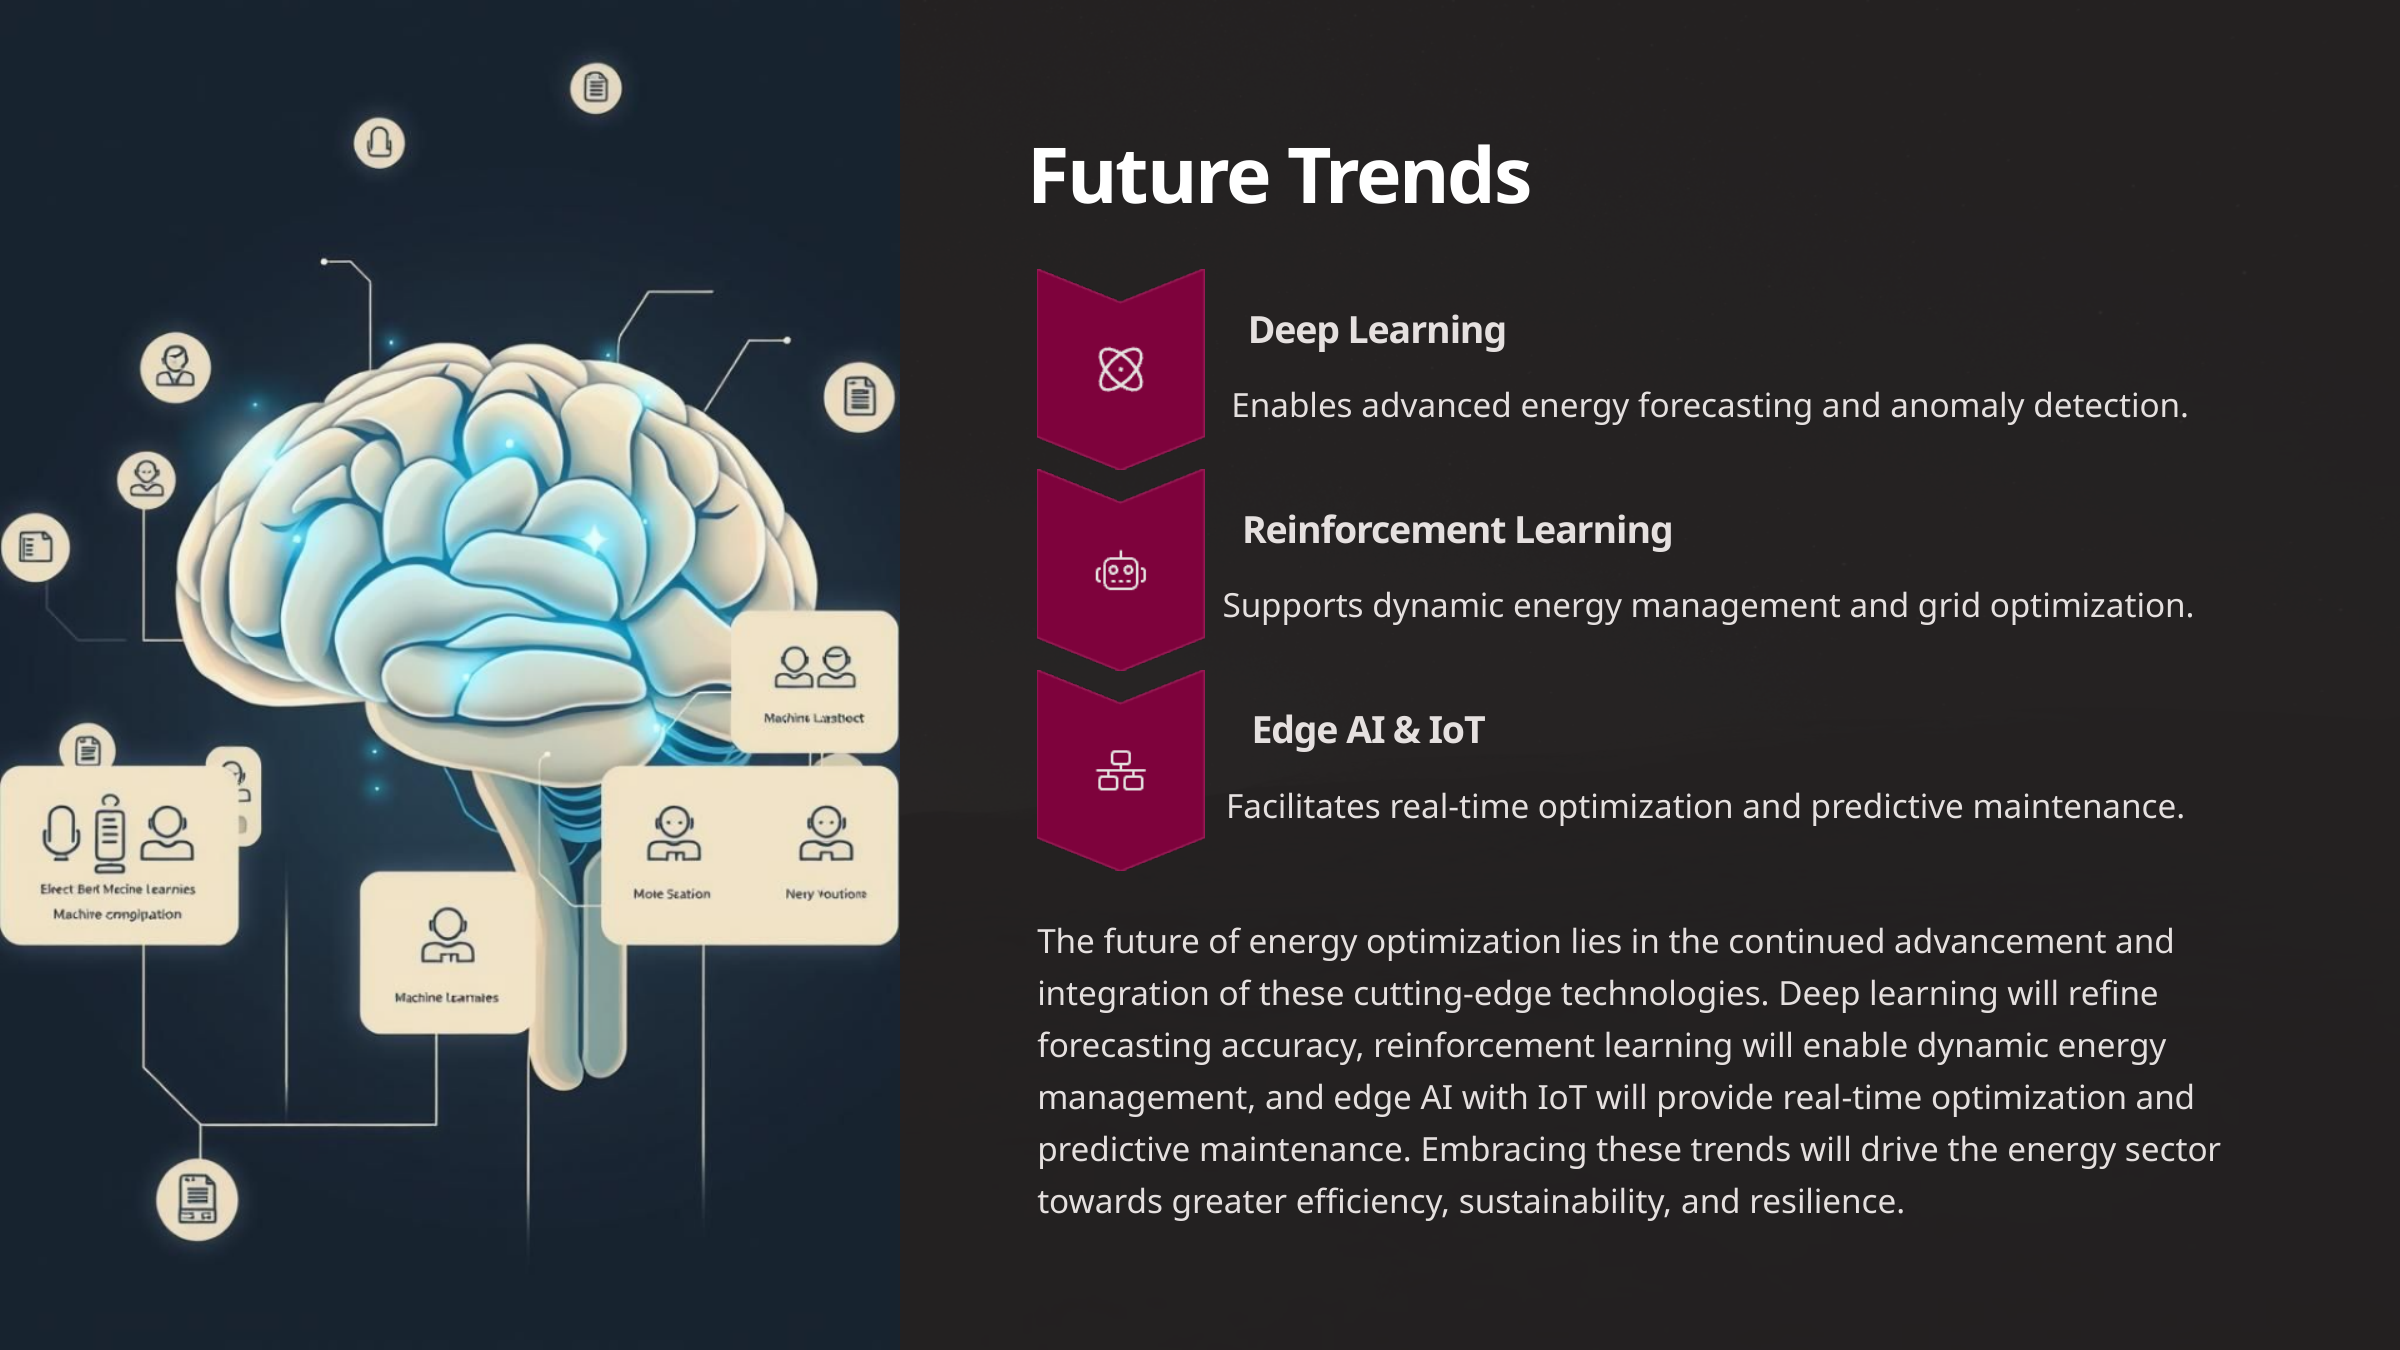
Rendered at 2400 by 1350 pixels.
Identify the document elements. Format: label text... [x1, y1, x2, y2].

text_box Deep Learning [1248, 303, 1508, 351]
text_box Supports dynamic energy management and grid optimization. [1222, 572, 2197, 625]
text_box Future Trends [1027, 121, 1533, 220]
picture [0, 0, 901, 1350]
text_box Reinforcement Learning [1242, 503, 1674, 552]
text_box Enables advanced energy forecasting and anomaly detection. [1231, 372, 2191, 425]
picture [1037, 269, 1205, 871]
text_box Edge AI & IoT [1251, 703, 1486, 752]
text_box The future of energy optimization lies in the continued advancement and integration of these cutting-edge technologies. Deep learning will refine forecasting accuracy, reinforcement learning will enable dynamic energy management, and edge AI with IoT will provide real-time optimization and predictive maintenance. Embracing these trends will drive the energy sector towards greater efficiency, sustainability, and resilience. [1037, 908, 2263, 1221]
text_box Facilitates real-time optimization and predictive maintenance. [1226, 772, 2187, 825]
